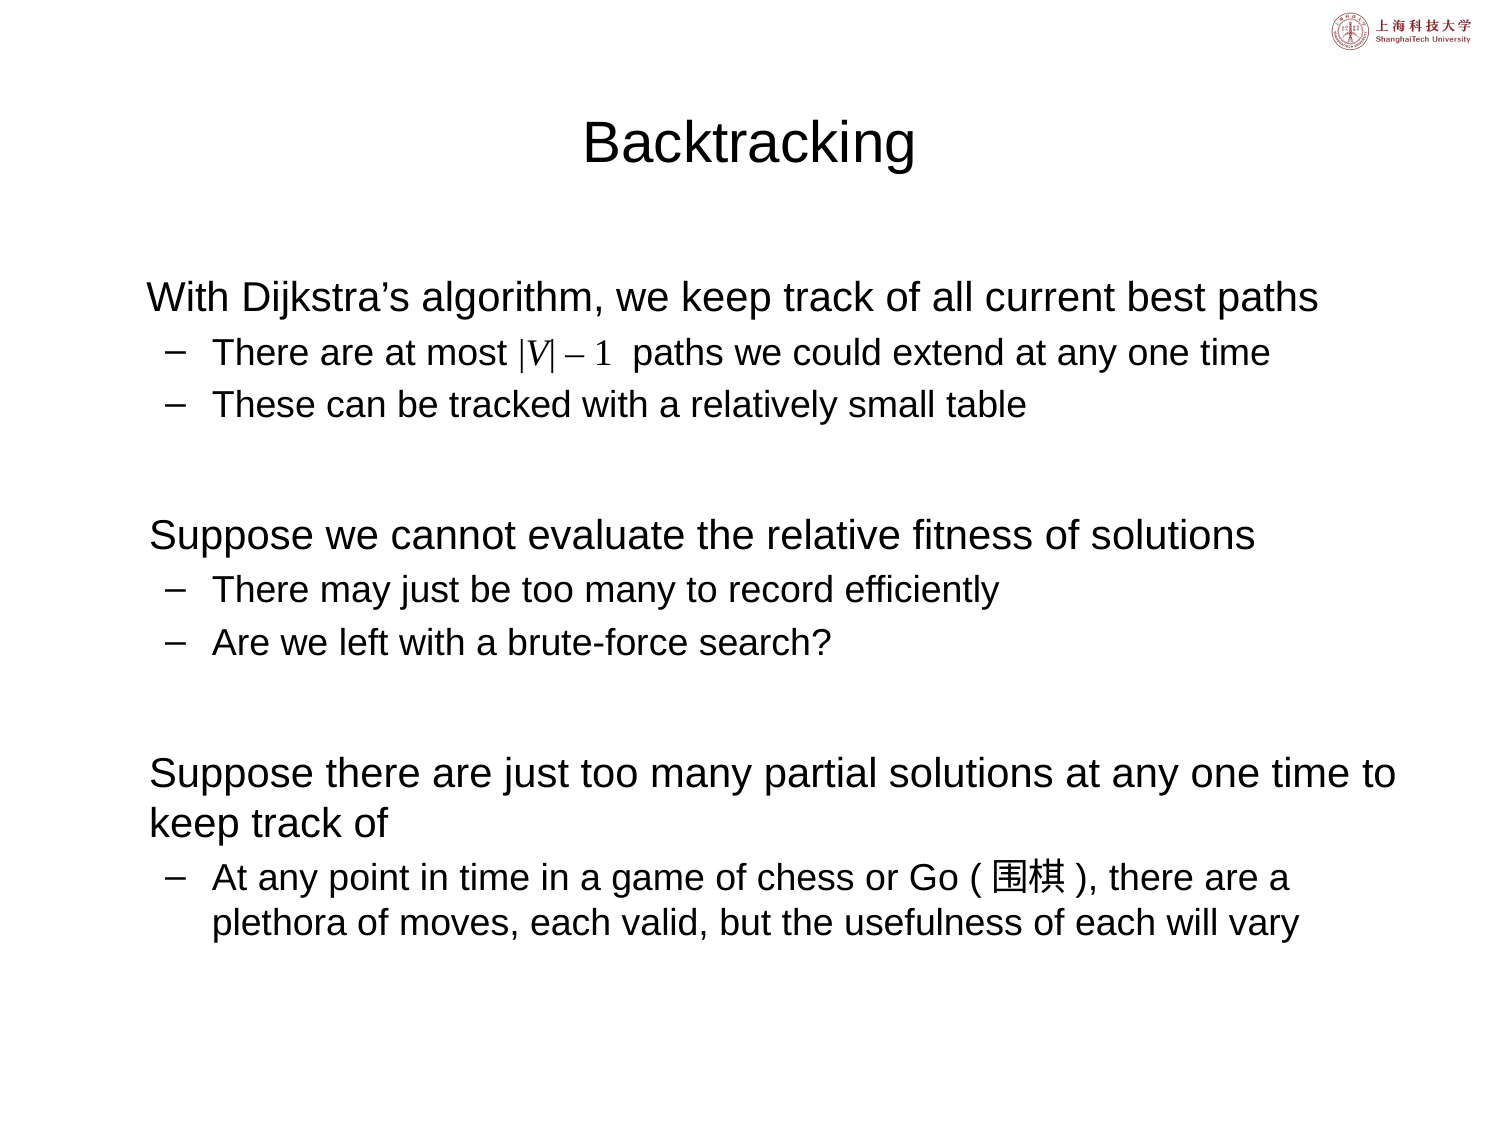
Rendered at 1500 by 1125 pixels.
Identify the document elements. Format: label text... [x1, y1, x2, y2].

picture [1327, 0, 1478, 109]
title Backtracking [74, 44, 1426, 233]
list With Dijkstra’s algorithm, we keep track of all current best paths There are at most |V| – 1 paths we could extend at any one time These can be tracked with a relatively small table Suppose we cannot evaluate the relative fitness of solutions There may just be too many to record efficiently Are we left with a brute-force search? Suppose there are just too many partial solutions at any one time to keep track of At any point in time in a game of chess or Go (围棋), there are a plethora of moves, each valid, but the usefulness of each will vary [74, 262, 1426, 1006]
